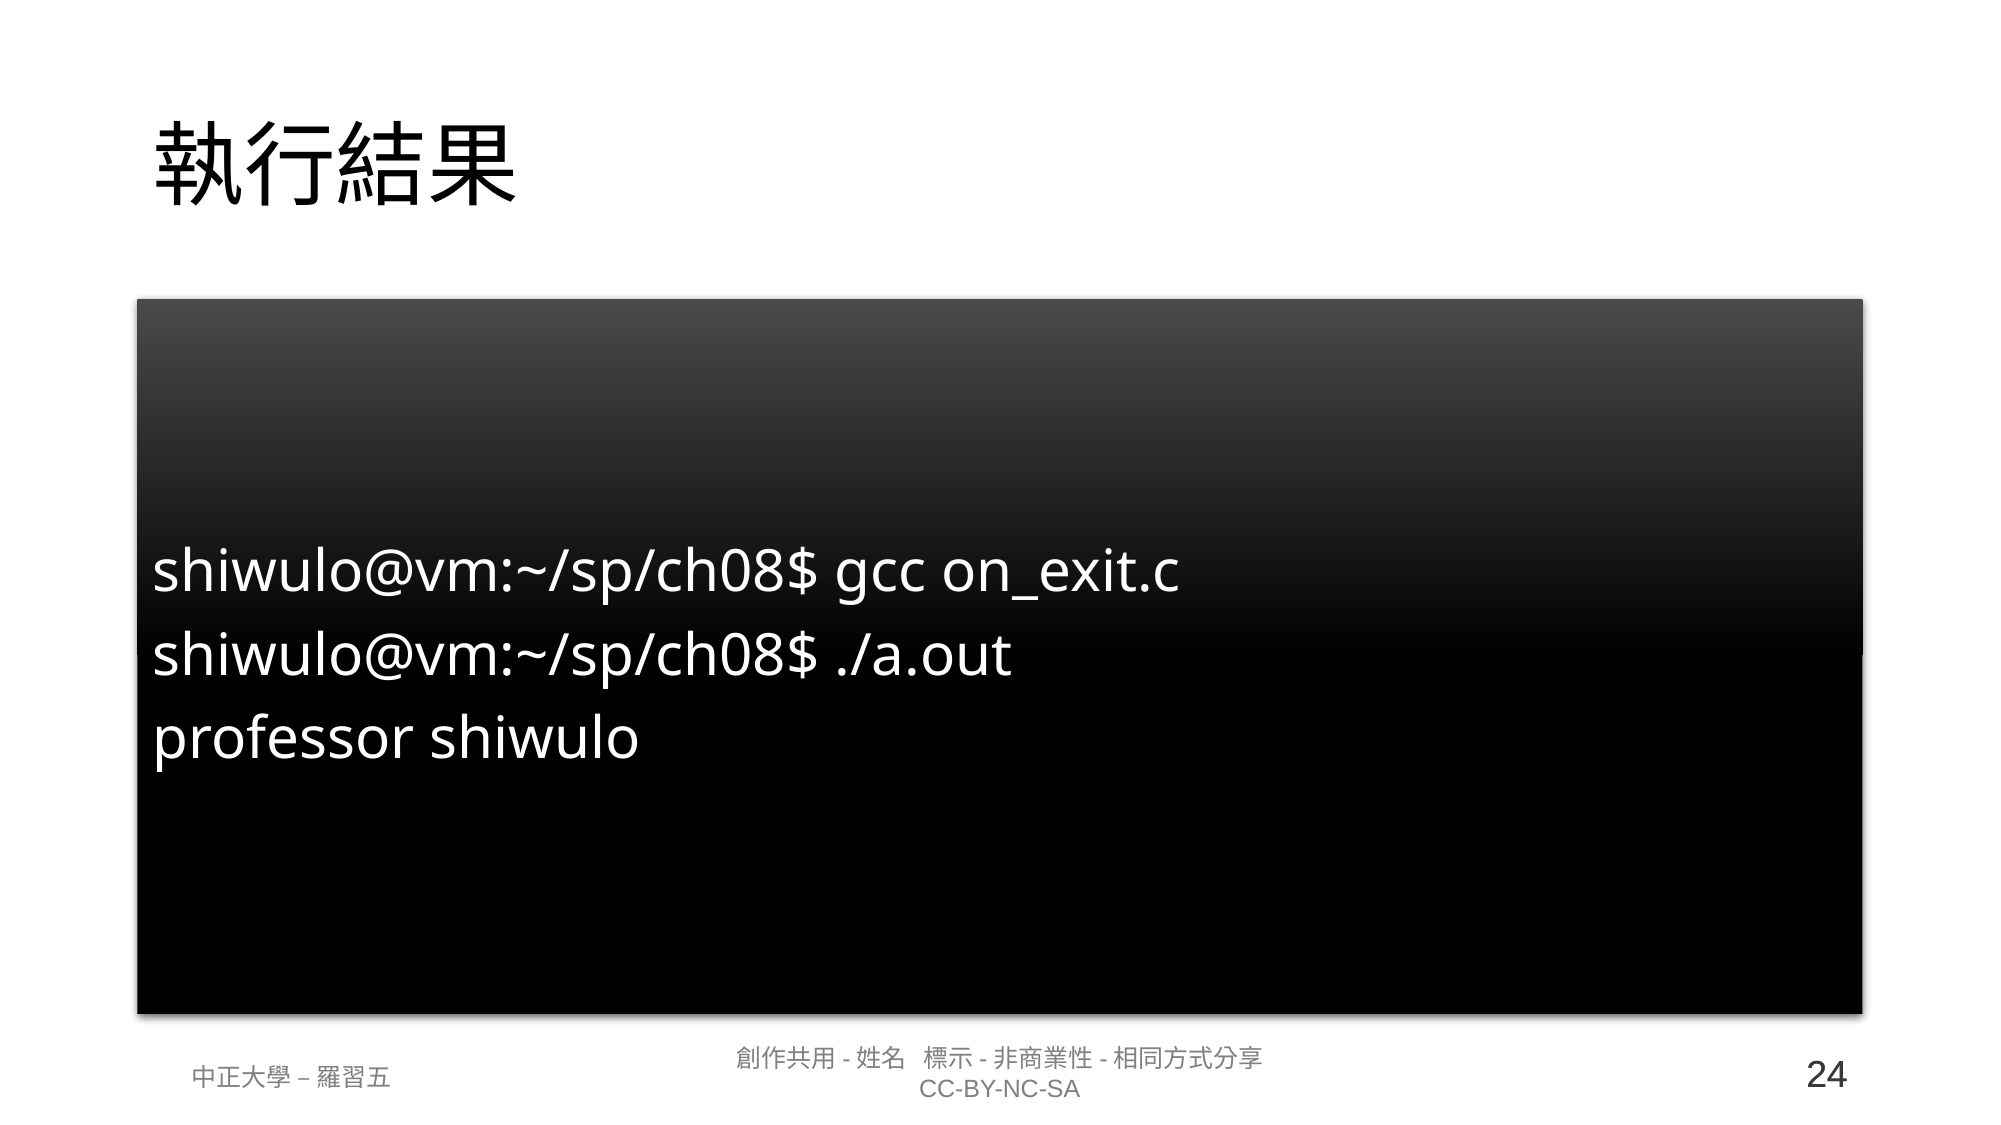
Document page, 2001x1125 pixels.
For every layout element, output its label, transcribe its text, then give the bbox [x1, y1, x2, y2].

list shiwulo@vm:~/sp/ch08$ gcc on_exit.c shiwulo@vm:~/sp/ch08$ ./a.out professor shiwulo [137, 299, 1863, 1014]
title 執行結果 [137, 59, 1863, 278]
